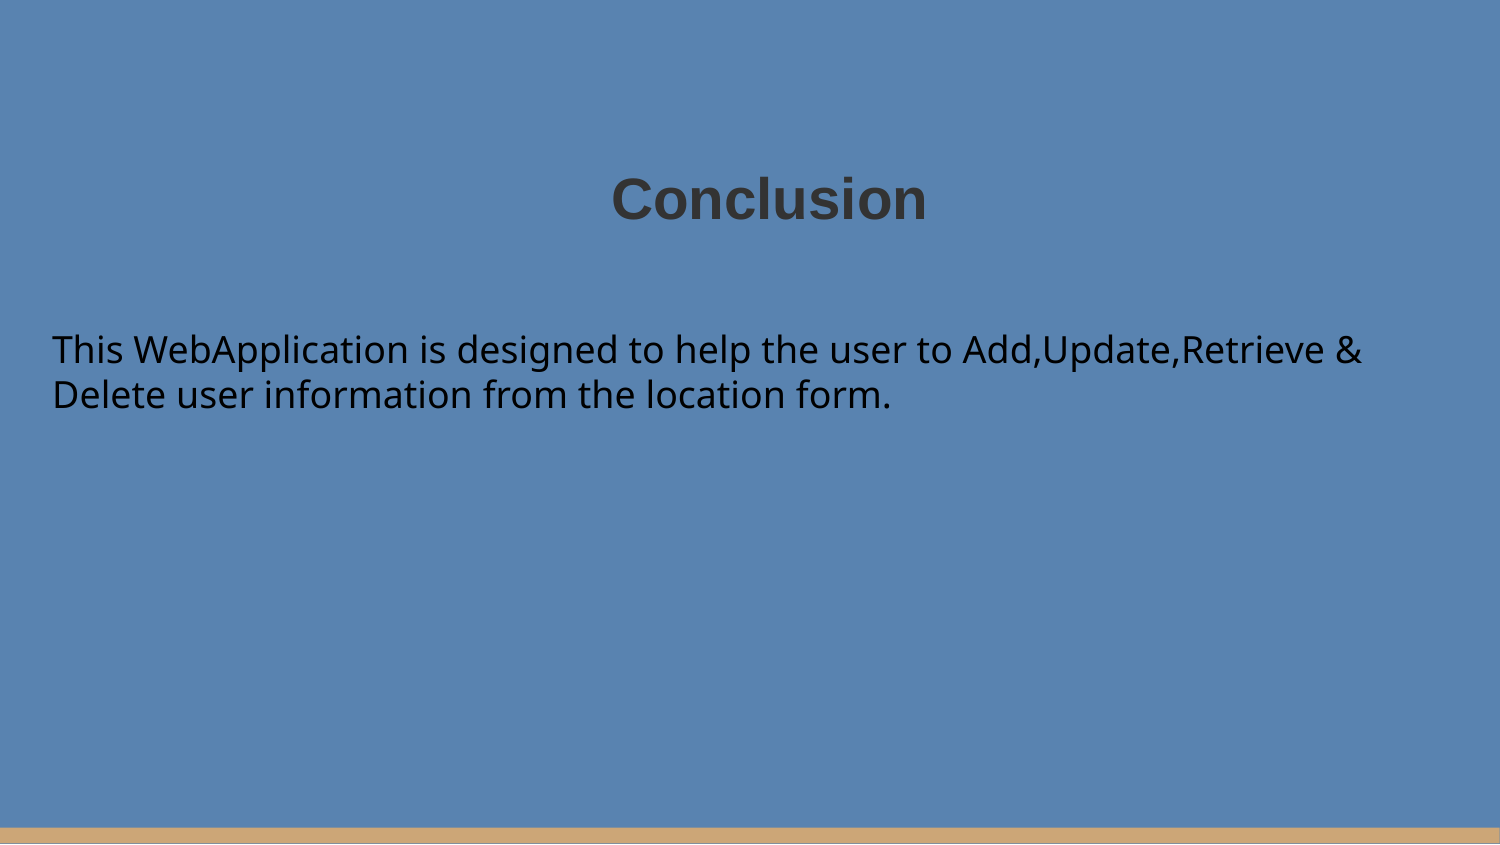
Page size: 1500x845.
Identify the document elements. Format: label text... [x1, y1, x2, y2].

text_box Conclusion [531, 153, 945, 262]
text_box This WebApplication is designed to help the user to Add,Update,Retrieve & Delete user information from the location form. [37, 318, 1462, 457]
